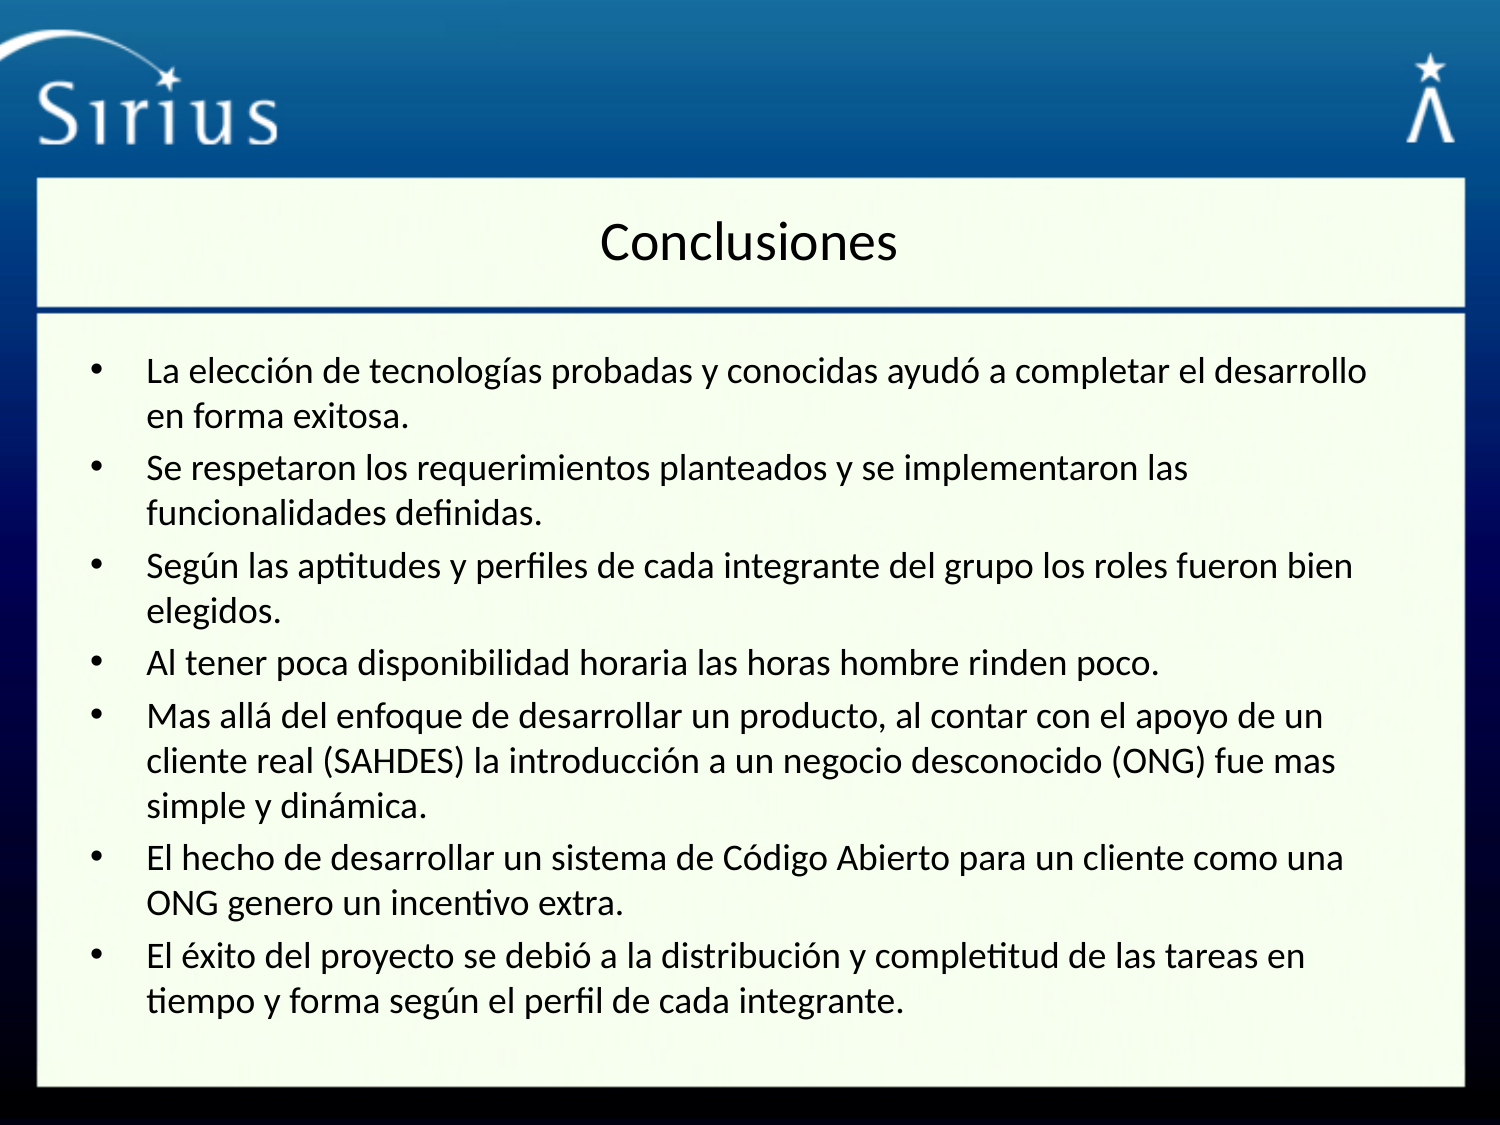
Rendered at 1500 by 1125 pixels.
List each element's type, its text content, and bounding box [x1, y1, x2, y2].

picture [0, 0, 1500, 1125]
list La elección de tecnologías probadas y conocidas ayudó a completar el desarrollo en forma exitosa. Se respetaron los requerimientos planteados y se implementaron las funcionalidades definidas. Según las aptitudes y perfiles de cada integrante del grupo los roles fueron bien elegidos. Al tener poca disponibilidad horaria las horas hombre rinden poco. Mas allá del enfoque de desarrollar un producto, al contar con el apoyo de un cliente real (SAHDES) la introducción a un negocio desconocido (ONG) fue mas simple y dinámica. El hecho de desarrollar un sistema de Código Abierto para un cliente como una ONG genero un incentivo extra. El éxito del proyecto se debió a la distribución y completitud de las tareas en tiempo y forma según el perfil de cada integrante. [75, 338, 1425, 1059]
title Conclusiones [75, 196, 1425, 279]
